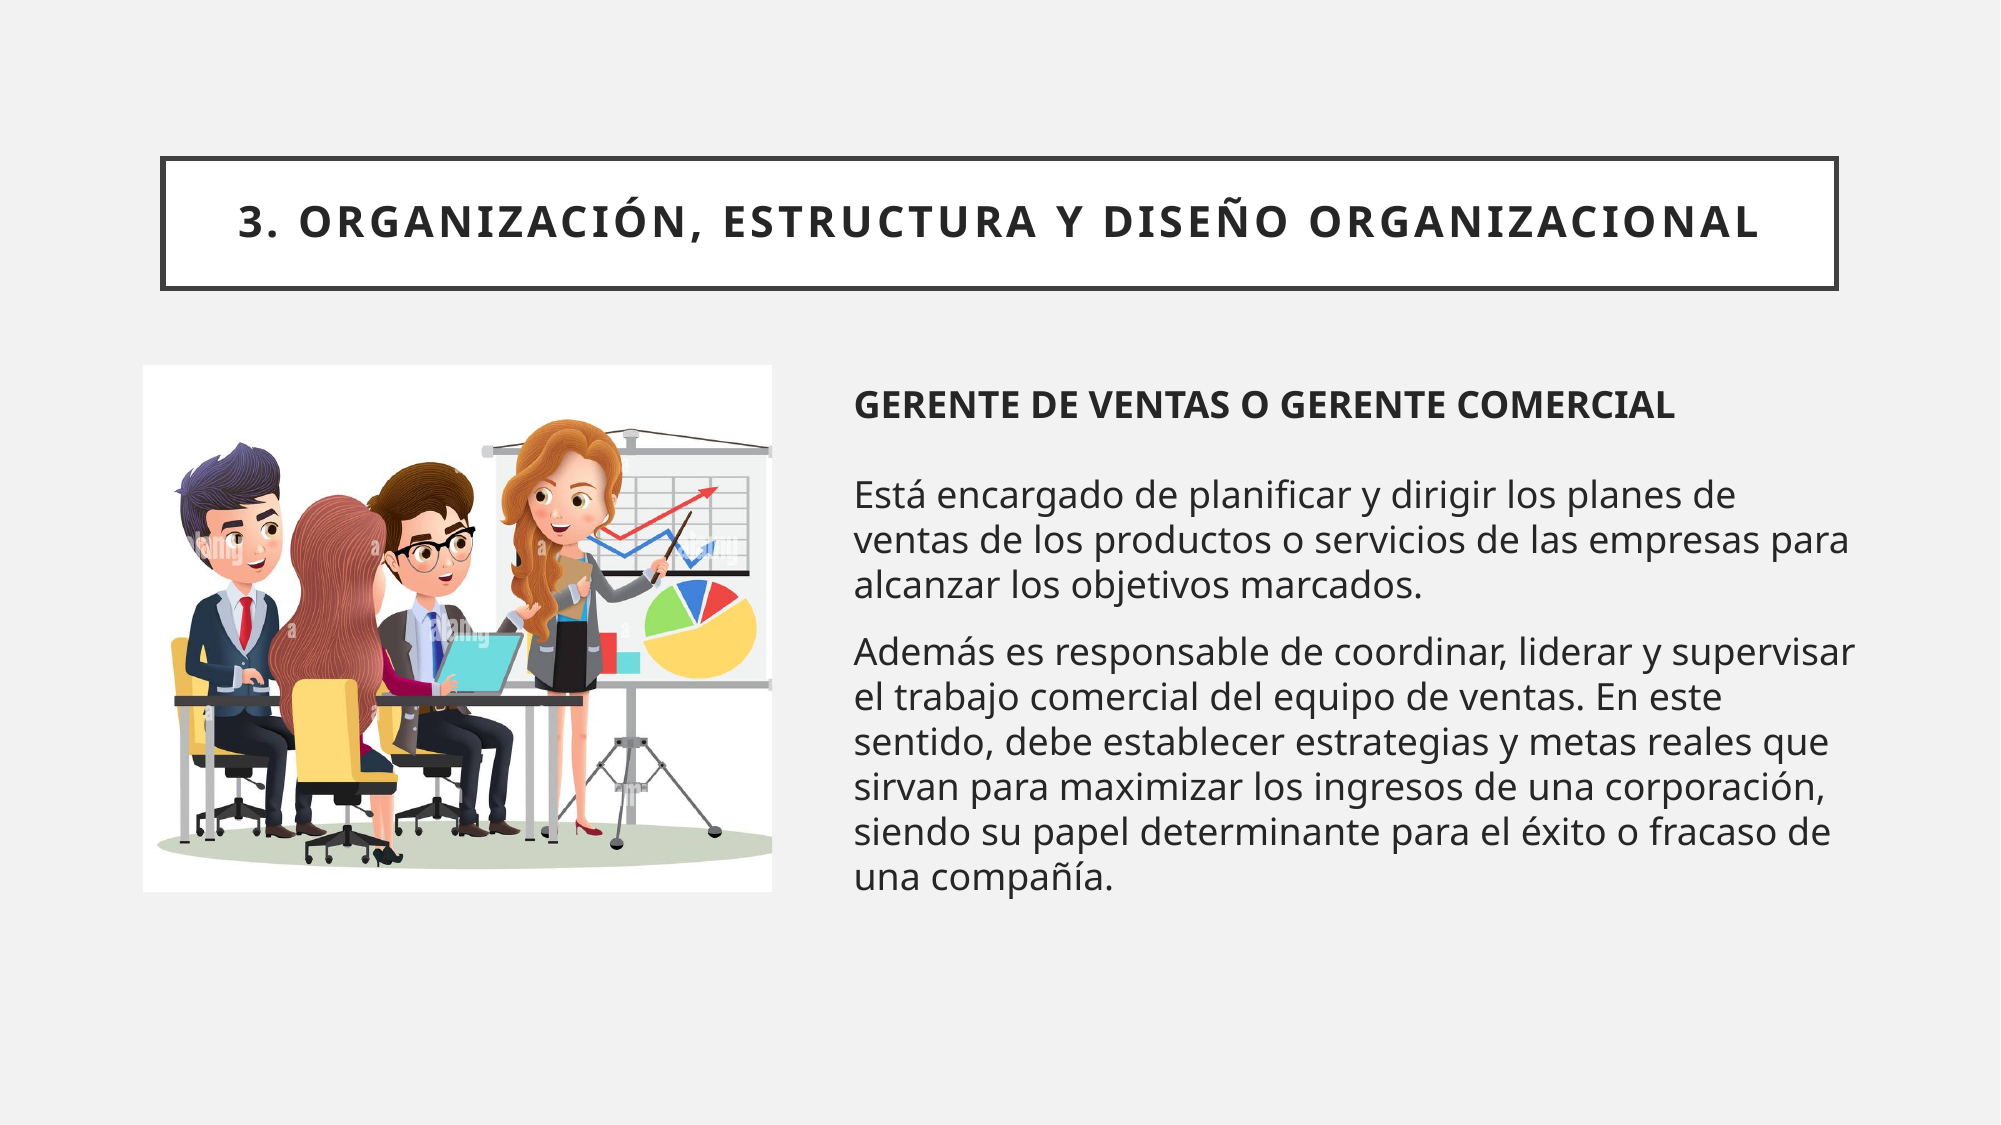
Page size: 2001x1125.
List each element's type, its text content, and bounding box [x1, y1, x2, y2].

picture [142, 365, 773, 892]
list GERENTE DE VENTAS O GERENTE COMERCIAL Está encargado de planificar y dirigir los planes de ventas de los productos o servicios de las empresas para alcanzar los objetivos marcados. Además es responsable de coordinar, liderar y supervisar el trabajo comercial del equipo de ventas. En este sentido, debe establecer estrategias y metas reales que sirvan para maximizar los ingresos de una corporación, siendo su papel determinante para el éxito o fracaso de una compañía. [838, 374, 1877, 1020]
title 3. ORGANIZACIÓN, ESTRUCTURA Y DISEÑO ORGANIZACIONAL [160, 156, 1839, 291]
